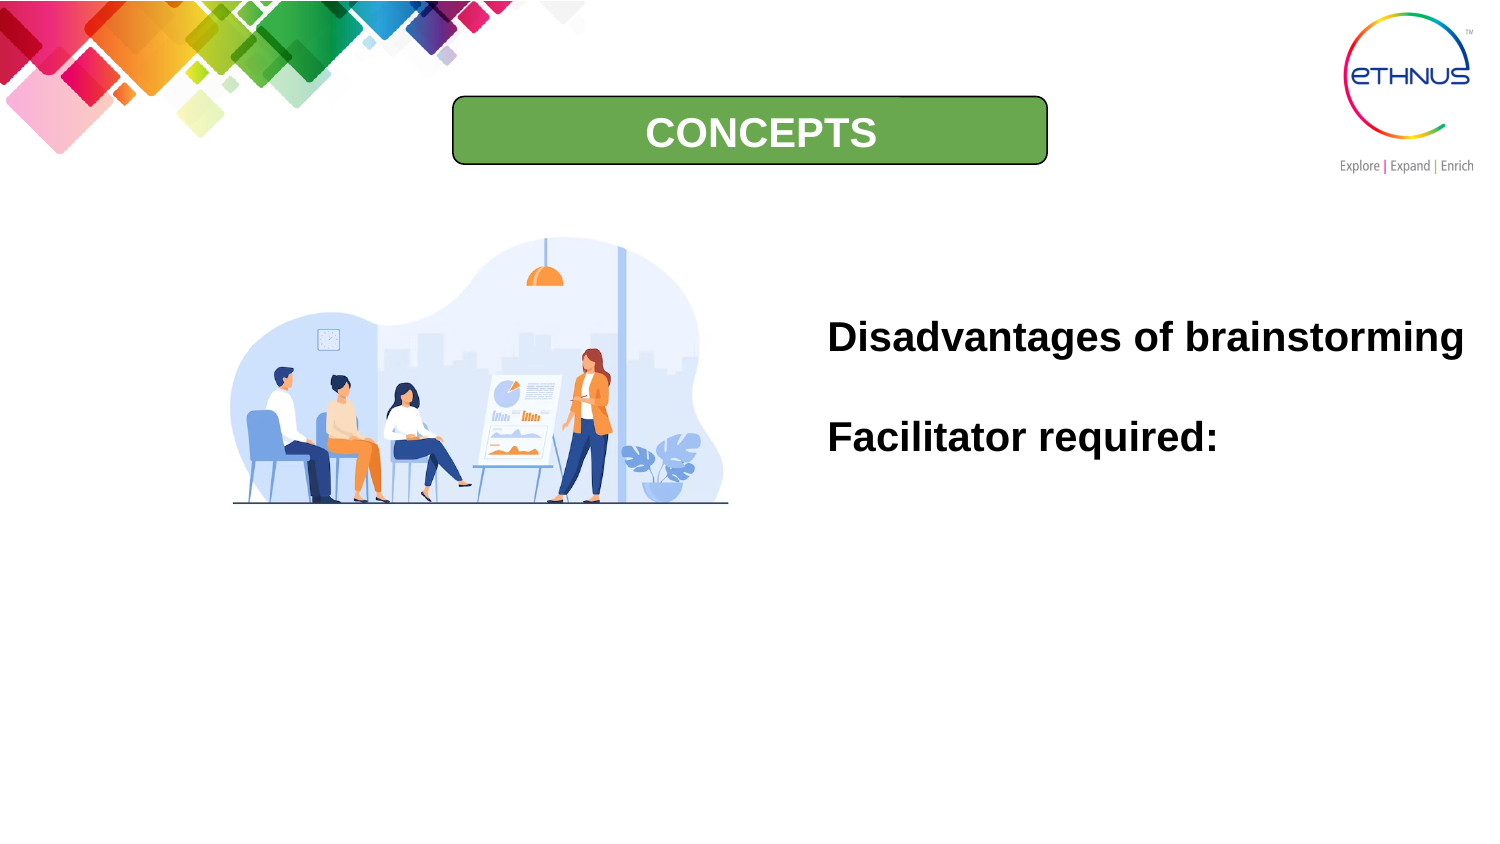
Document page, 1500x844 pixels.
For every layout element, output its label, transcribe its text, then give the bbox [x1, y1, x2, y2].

text_box CONCEPTS [459, 96, 1048, 165]
picture [0, 1, 585, 154]
picture [1327, 0, 1500, 182]
text_box Disadvantages of brainstorming Facilitator required: [812, 294, 1500, 525]
picture [208, 209, 751, 548]
